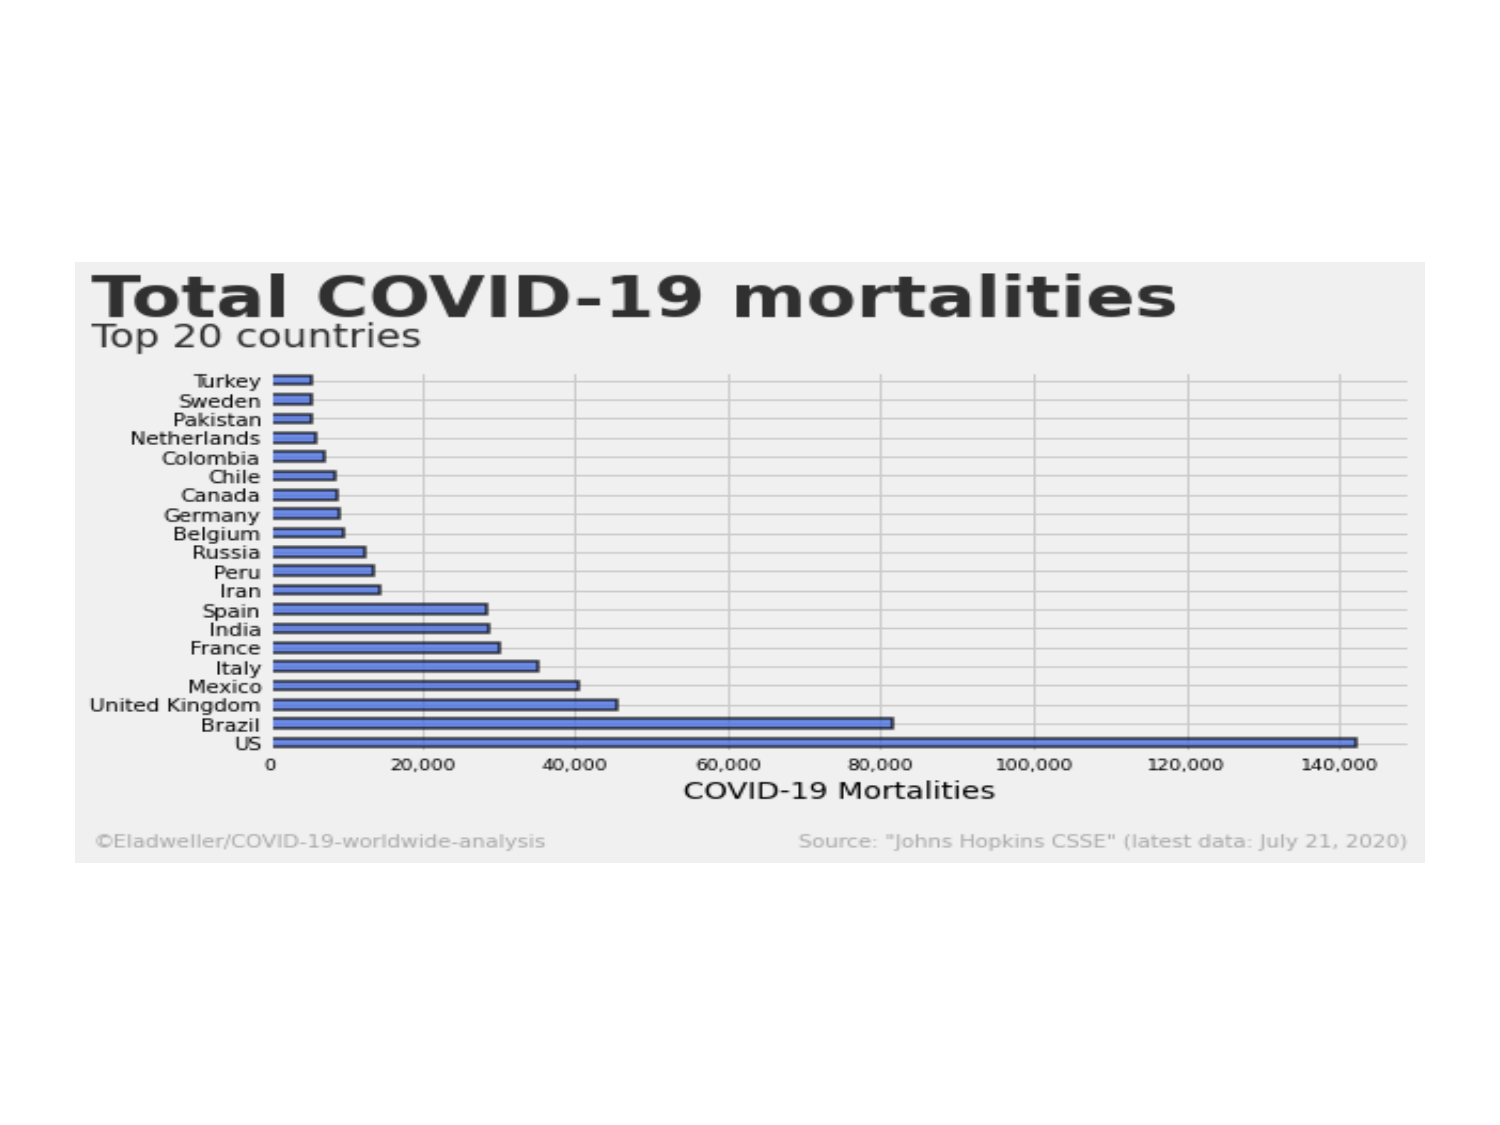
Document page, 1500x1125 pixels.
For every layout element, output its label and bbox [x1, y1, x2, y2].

picture [74, 262, 1426, 863]
